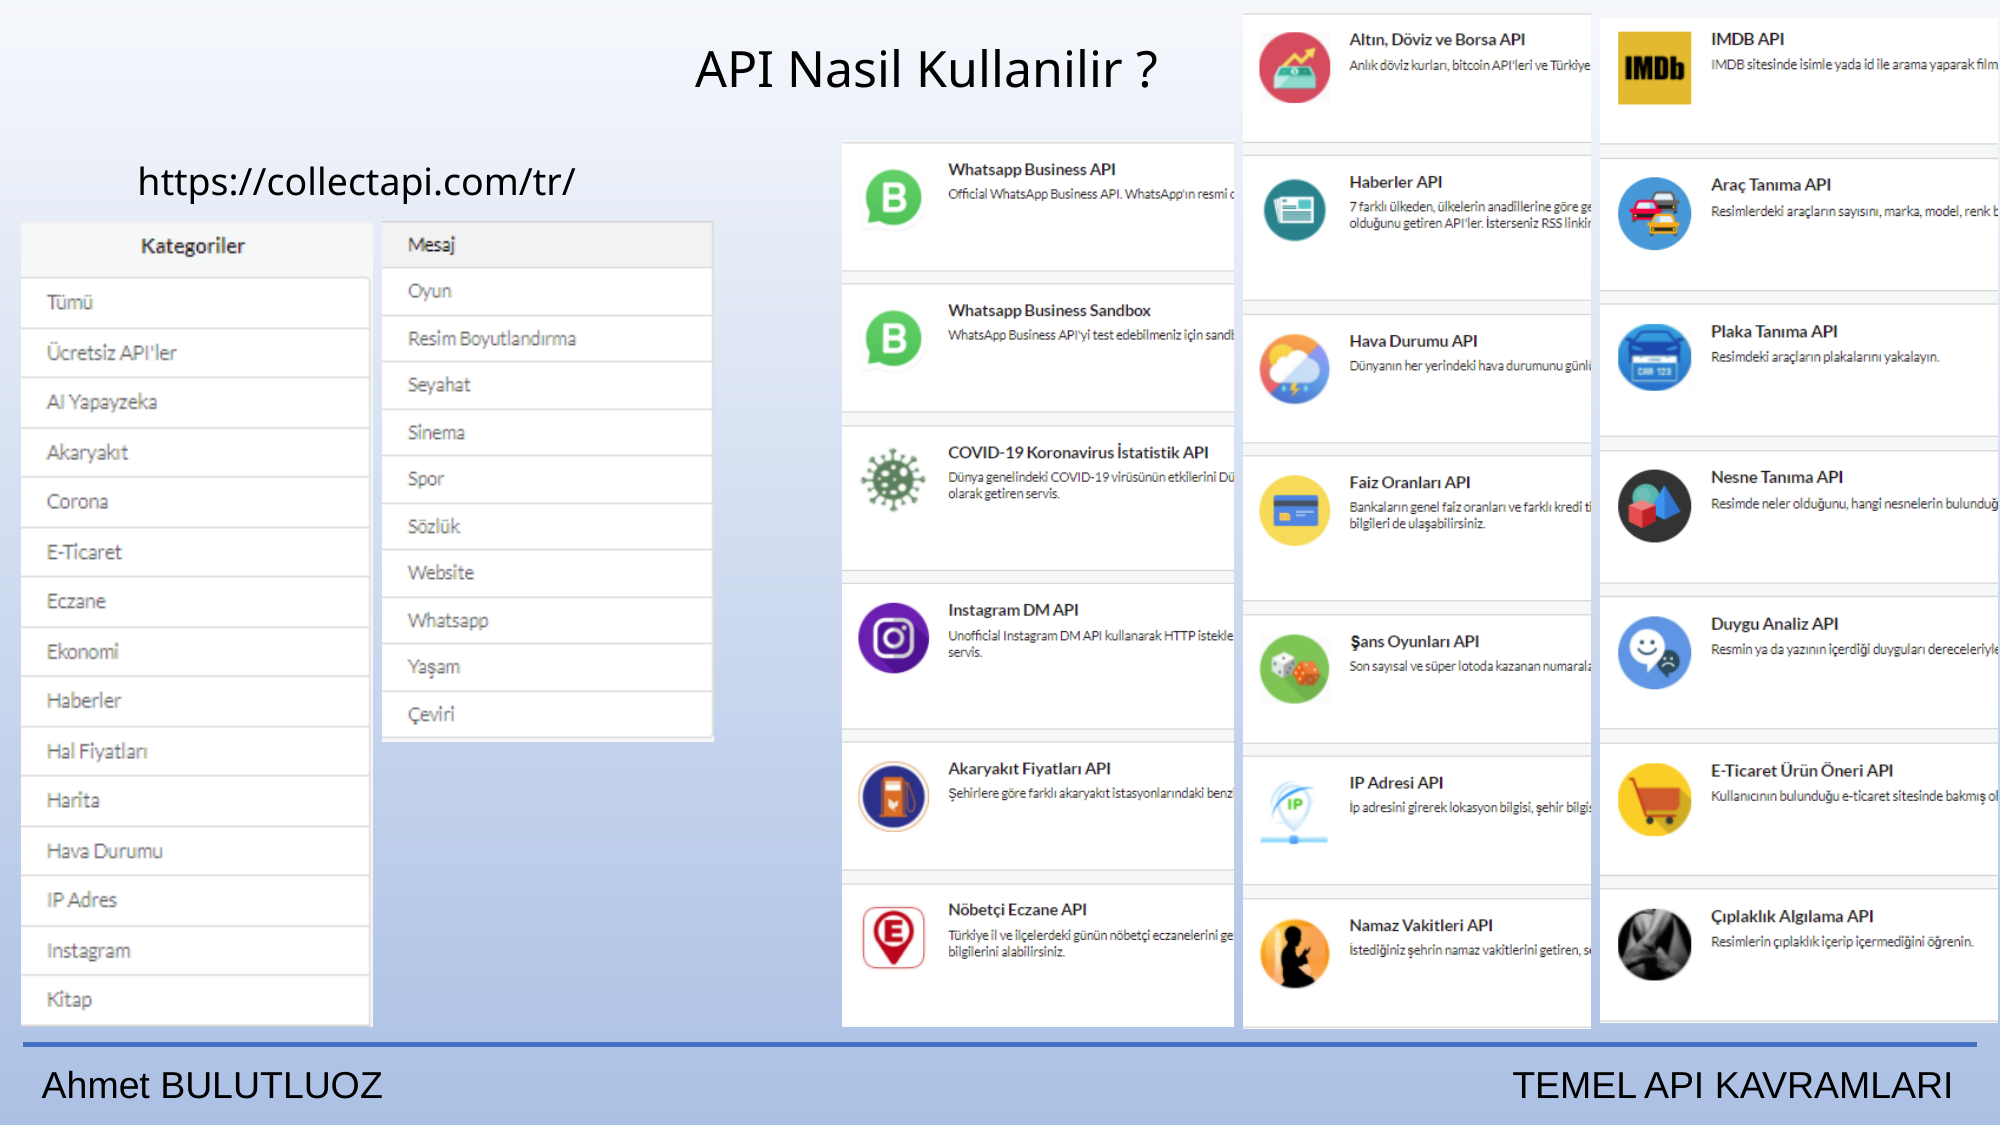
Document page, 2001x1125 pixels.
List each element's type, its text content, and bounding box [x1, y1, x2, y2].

text_box Ahmet BULUTLUOZ TEMEL API KAVRAMLARI [26, 1053, 1981, 1125]
picture [1600, 16, 1998, 1023]
picture [21, 221, 373, 1027]
text_box API Nasil Kullanilir ? [674, 30, 1179, 105]
picture [842, 140, 1234, 1027]
picture [382, 221, 714, 742]
picture [1243, 10, 1591, 1030]
text_box https://collectapi.com/tr/ [122, 150, 600, 211]
